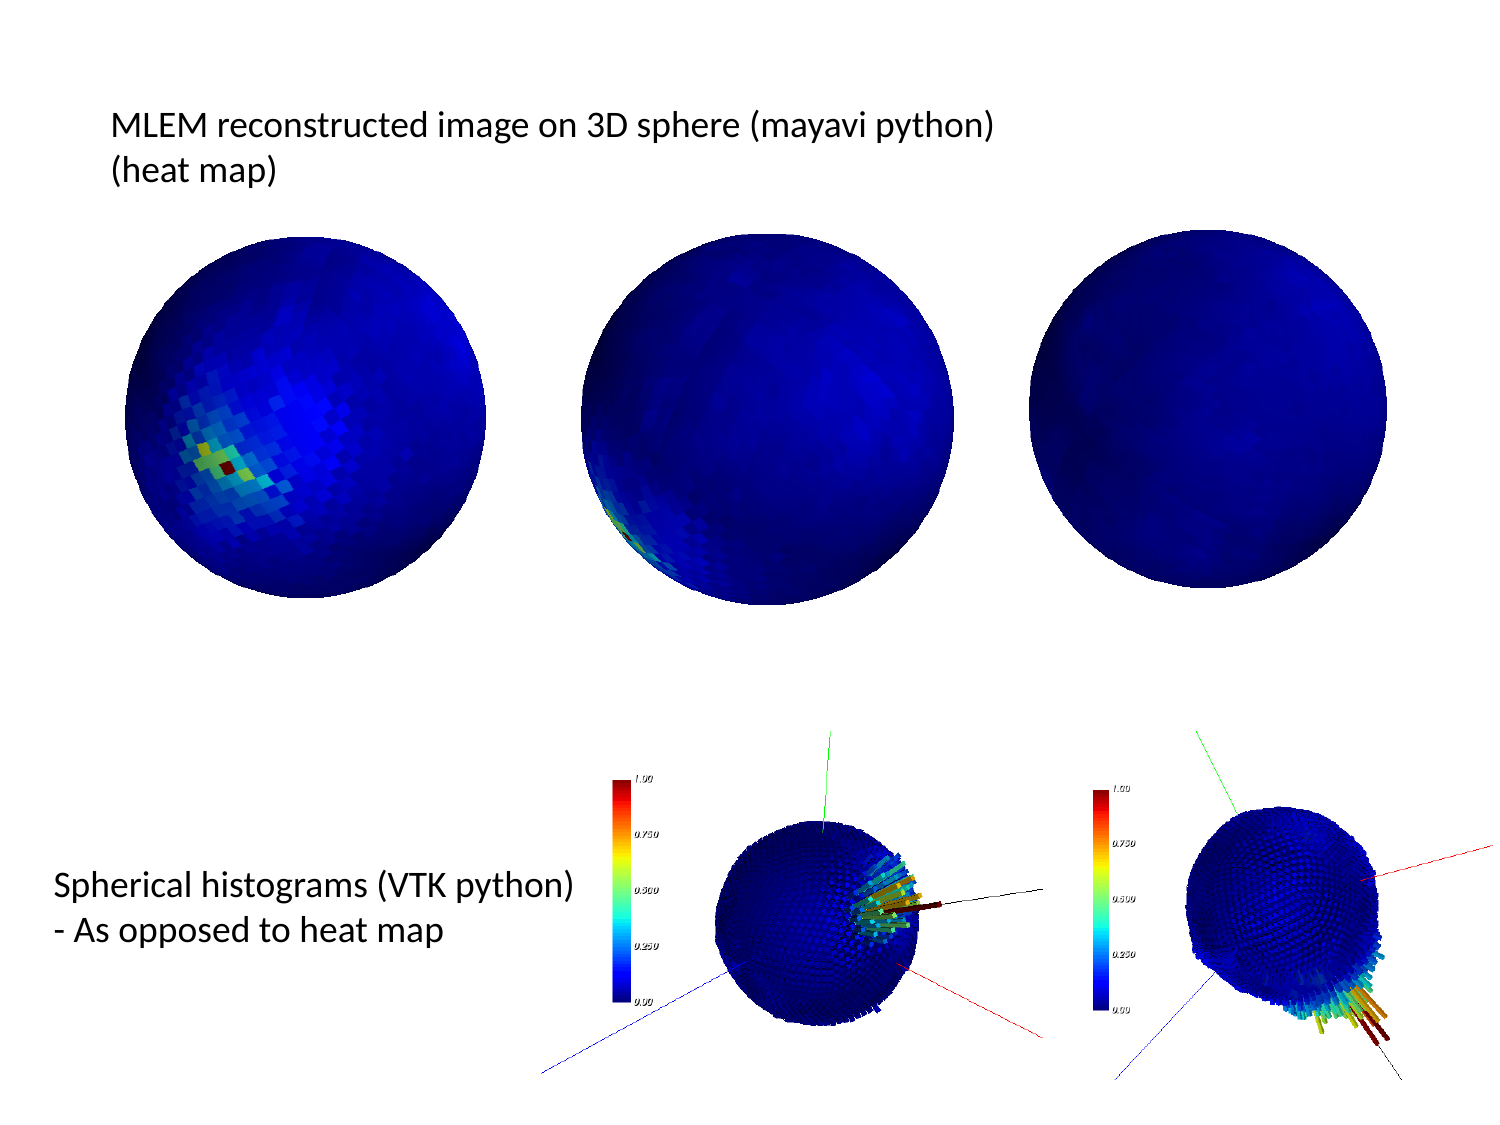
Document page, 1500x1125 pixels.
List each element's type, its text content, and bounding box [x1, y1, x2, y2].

picture [540, 730, 1493, 1082]
text_box Spherical histograms (VTK python) - As opposed to heat map [38, 852, 535, 958]
text_box MLEM reconstructed image on 3D sphere (mayavi python) (heat map) [95, 92, 1011, 195]
picture [0, 180, 1500, 657]
